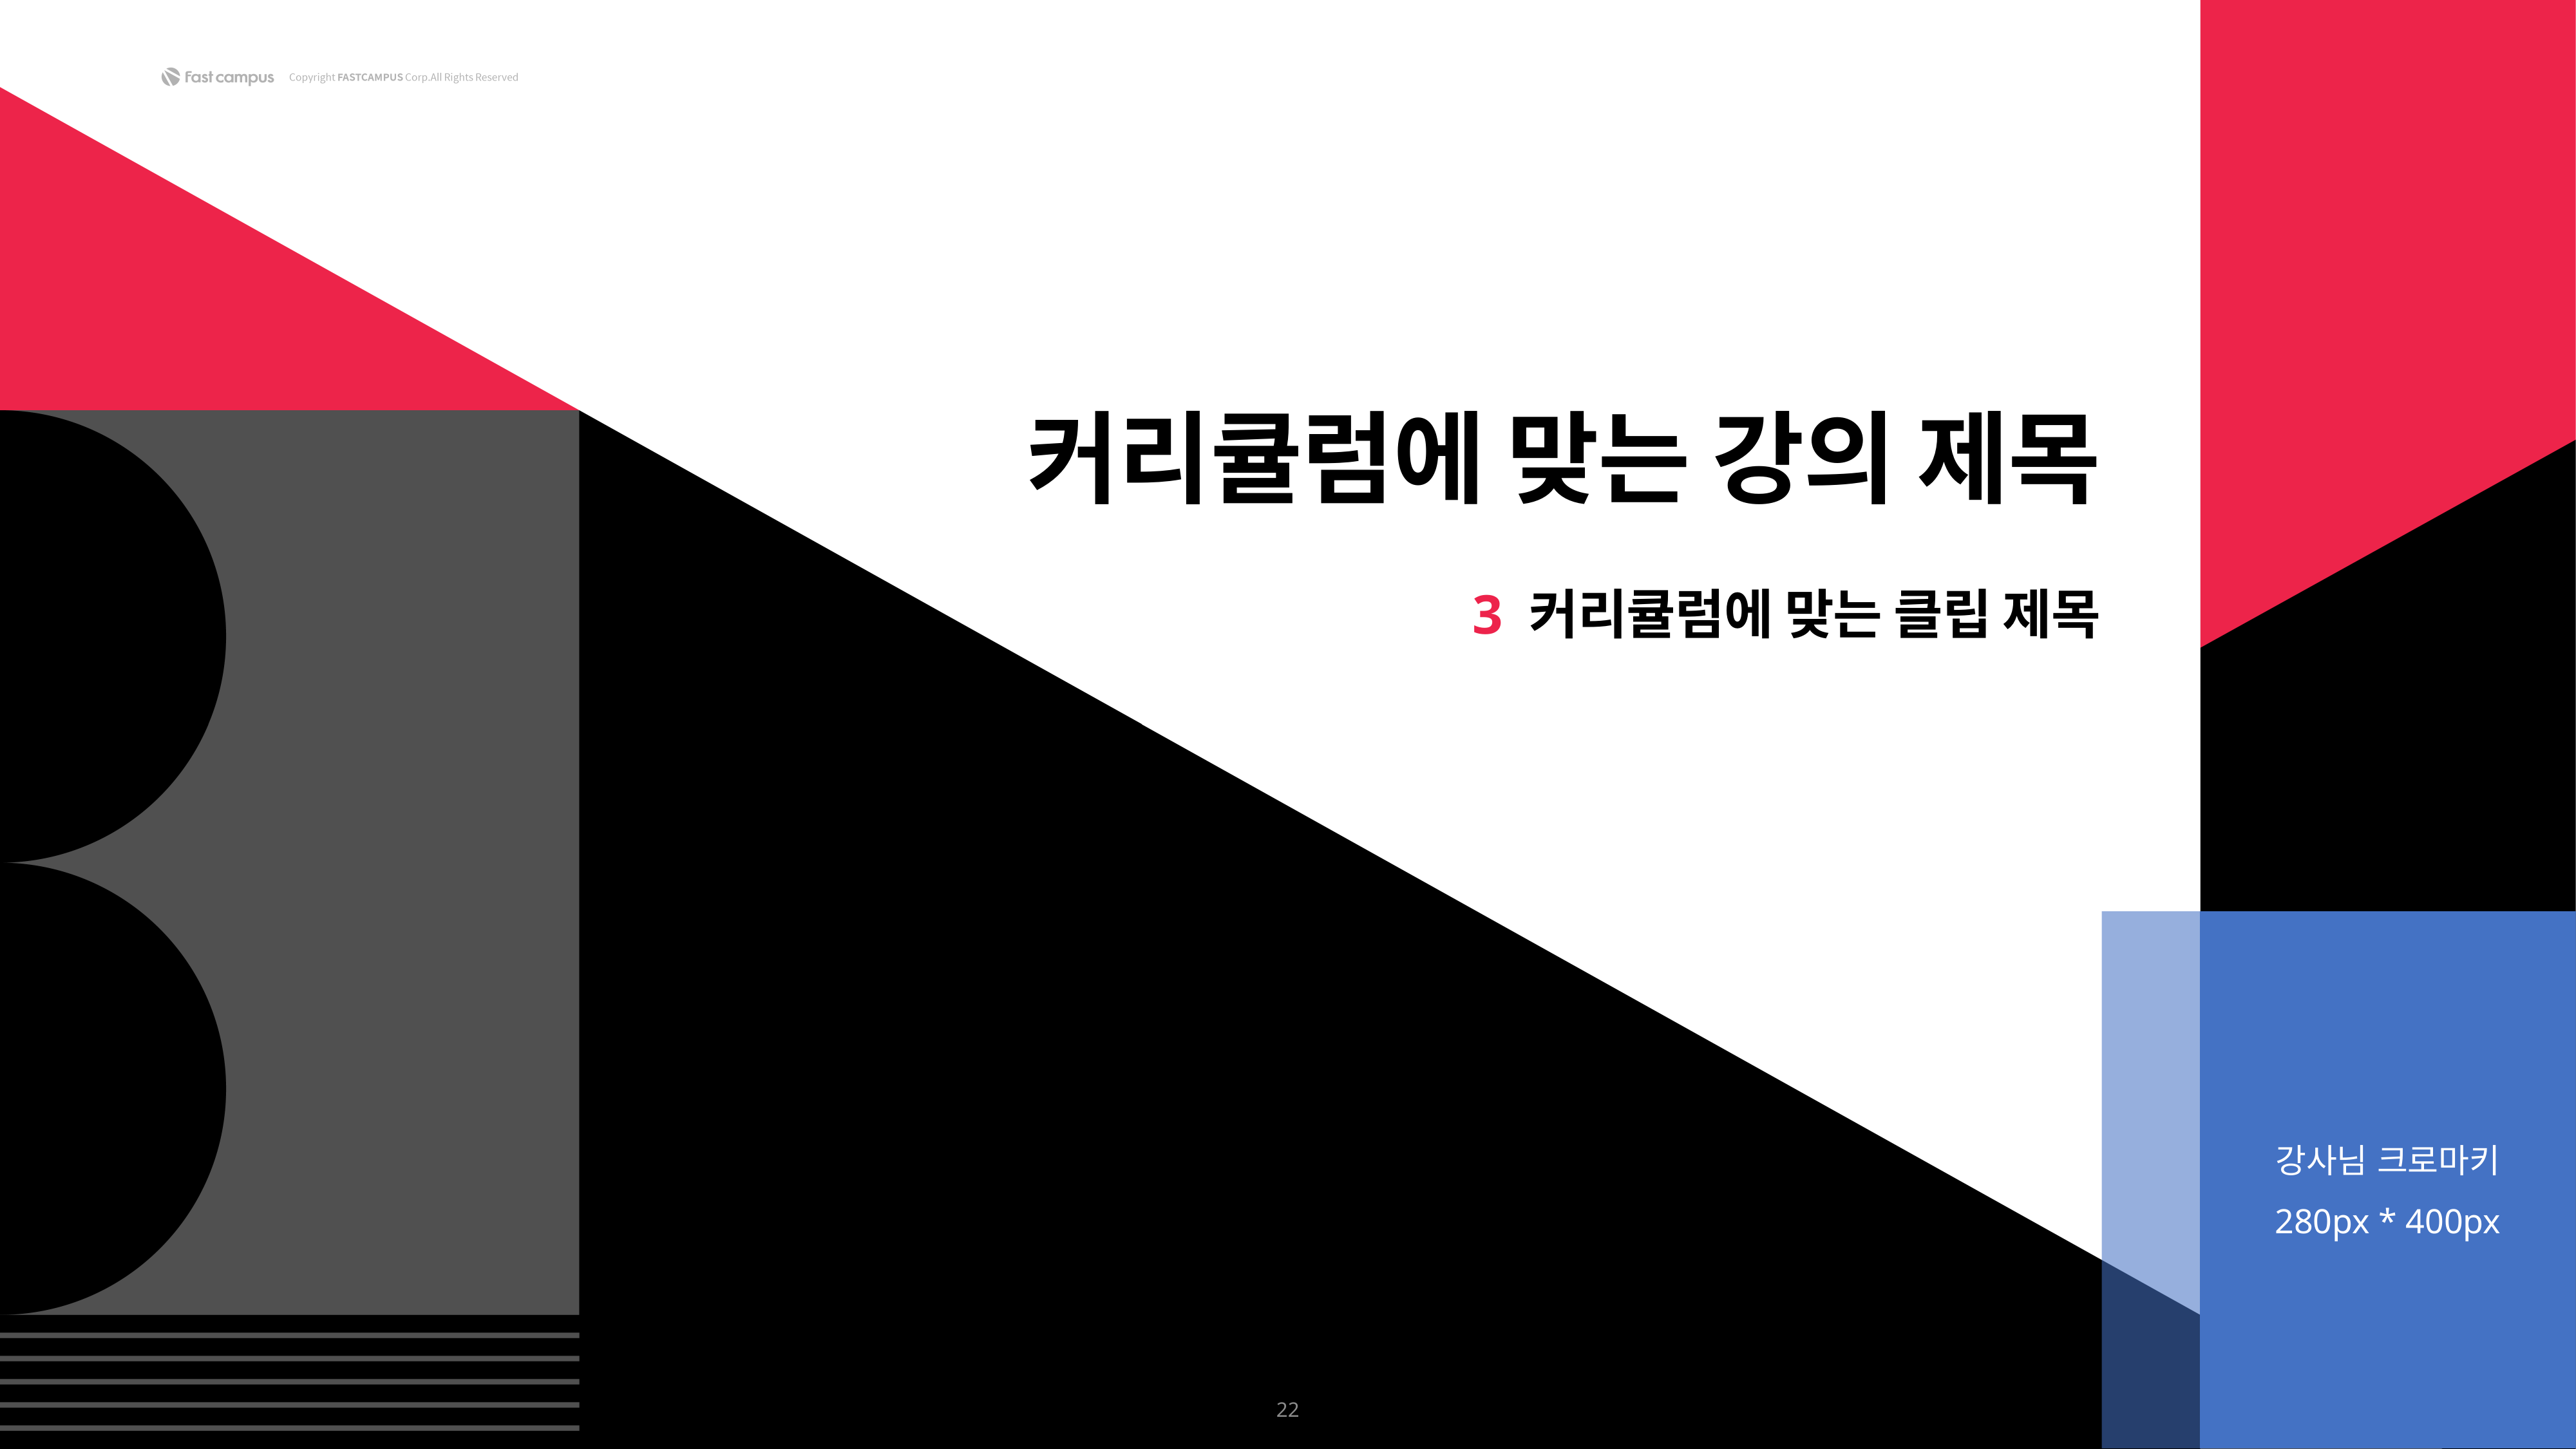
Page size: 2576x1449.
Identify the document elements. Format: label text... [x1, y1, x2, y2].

text_box 커리큘럼에 맞는 강의 제목 3 커리큘럼에 맞는 클립 제목 [254, 390, 2107, 650]
picture [0, 0, 2576, 1449]
slide_number 22 [998, 1372, 1578, 1449]
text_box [2101, 911, 2576, 1448]
